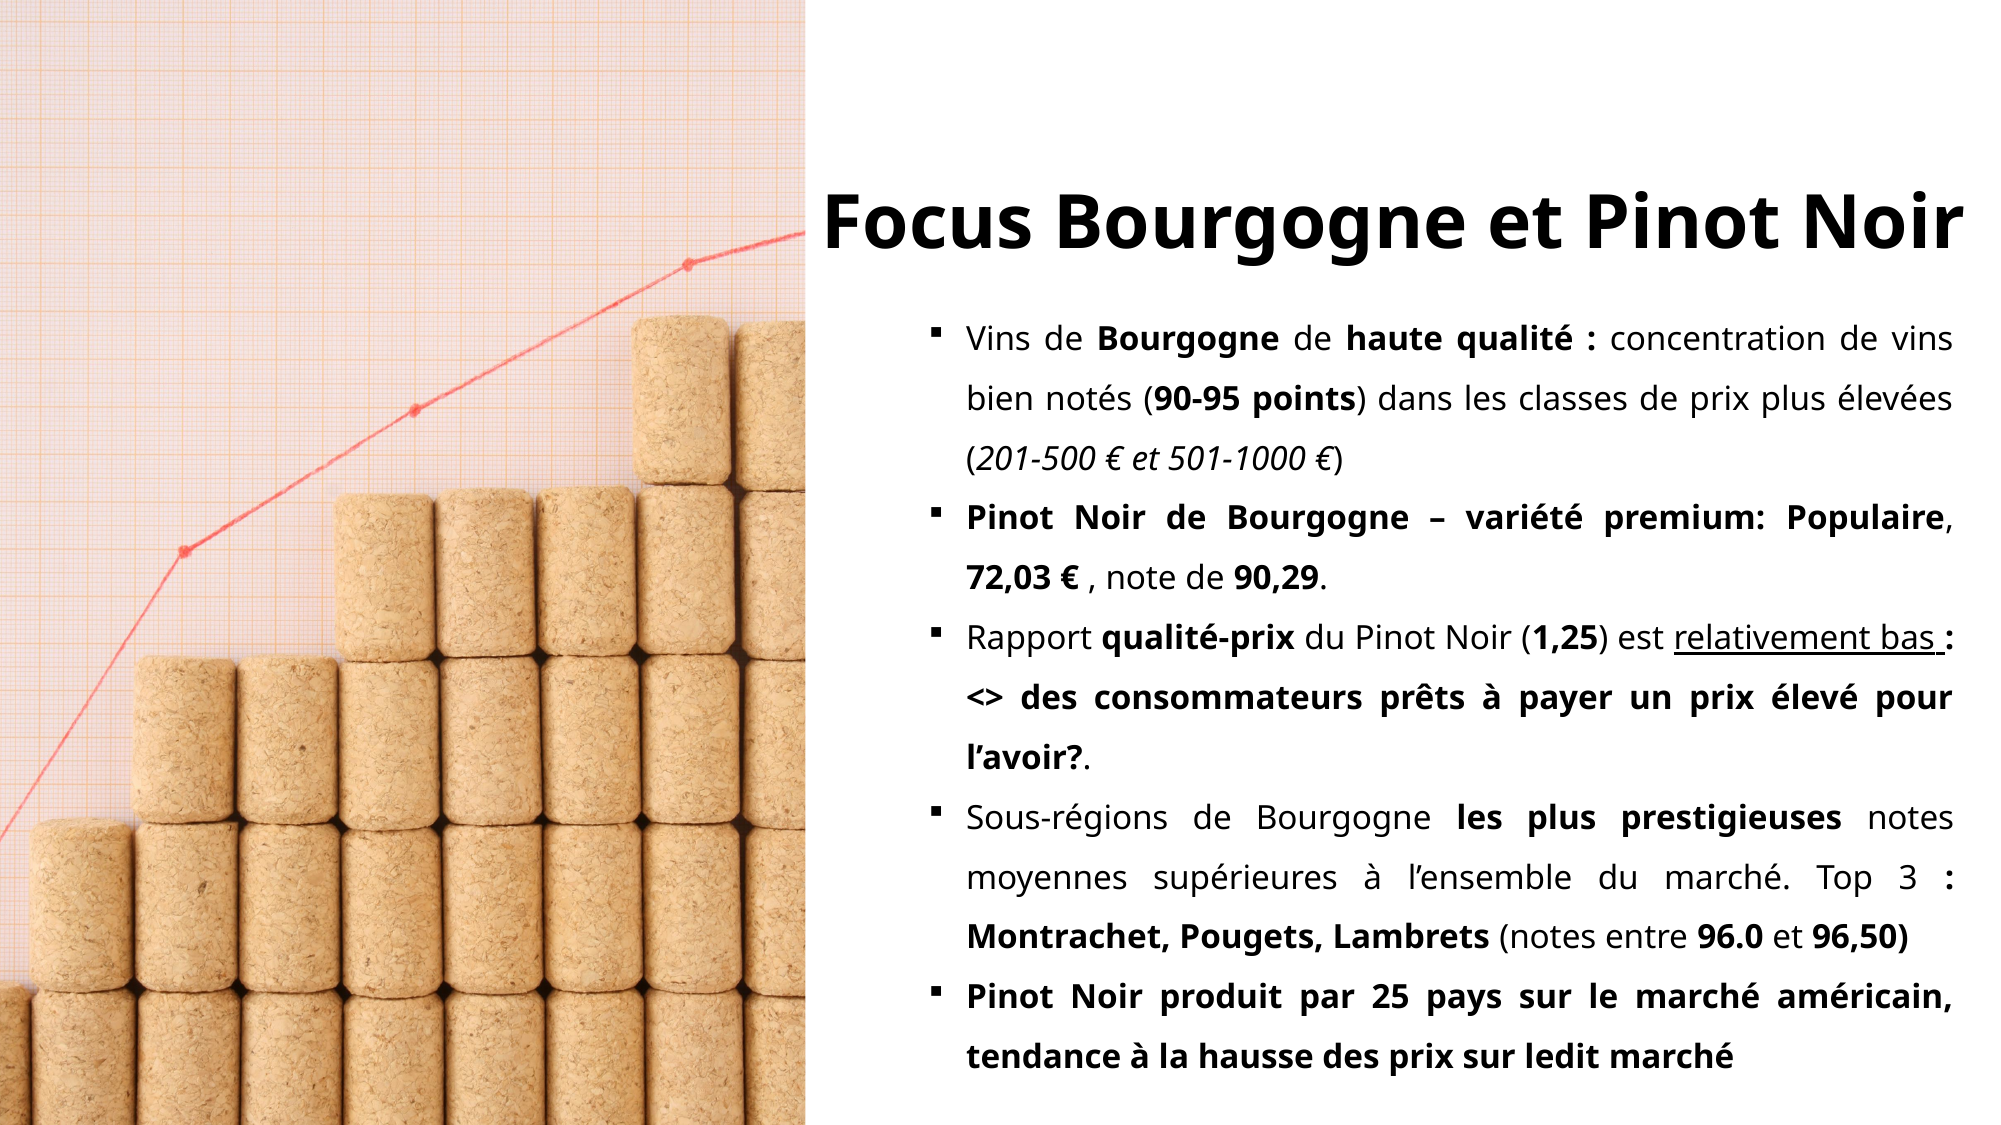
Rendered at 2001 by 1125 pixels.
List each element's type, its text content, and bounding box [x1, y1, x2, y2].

title Focus Bourgogne et Pinot Noir [806, 98, 1988, 350]
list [0, 0, 806, 1125]
list Vins de Bourgogne de haute qualité : concentration de vins bien notés (90-95 points) dans les classes de prix plus élevées (201-500 € et 501-1000 €) Pinot Noir de Bourgogne – variété premium: Populaire, 72,03 € , note de 90,29. Rapport qualité-prix du Pinot Noir (1,25) est relativement bas : <> des consommateurs prêts à payer un prix élevé pour l’avoir?. Sous-régions de Bourgogne les plus prestigieuses notes moyennes supérieures à l’ensemble du marché. Top 3 : Montrachet, Pougets, Lambrets (notes entre 96.0 et 96,50) Pinot Noir produit par 25 pays sur le marché américain, tendance à la hausse des prix sur ledit marché [913, 289, 1970, 1083]
